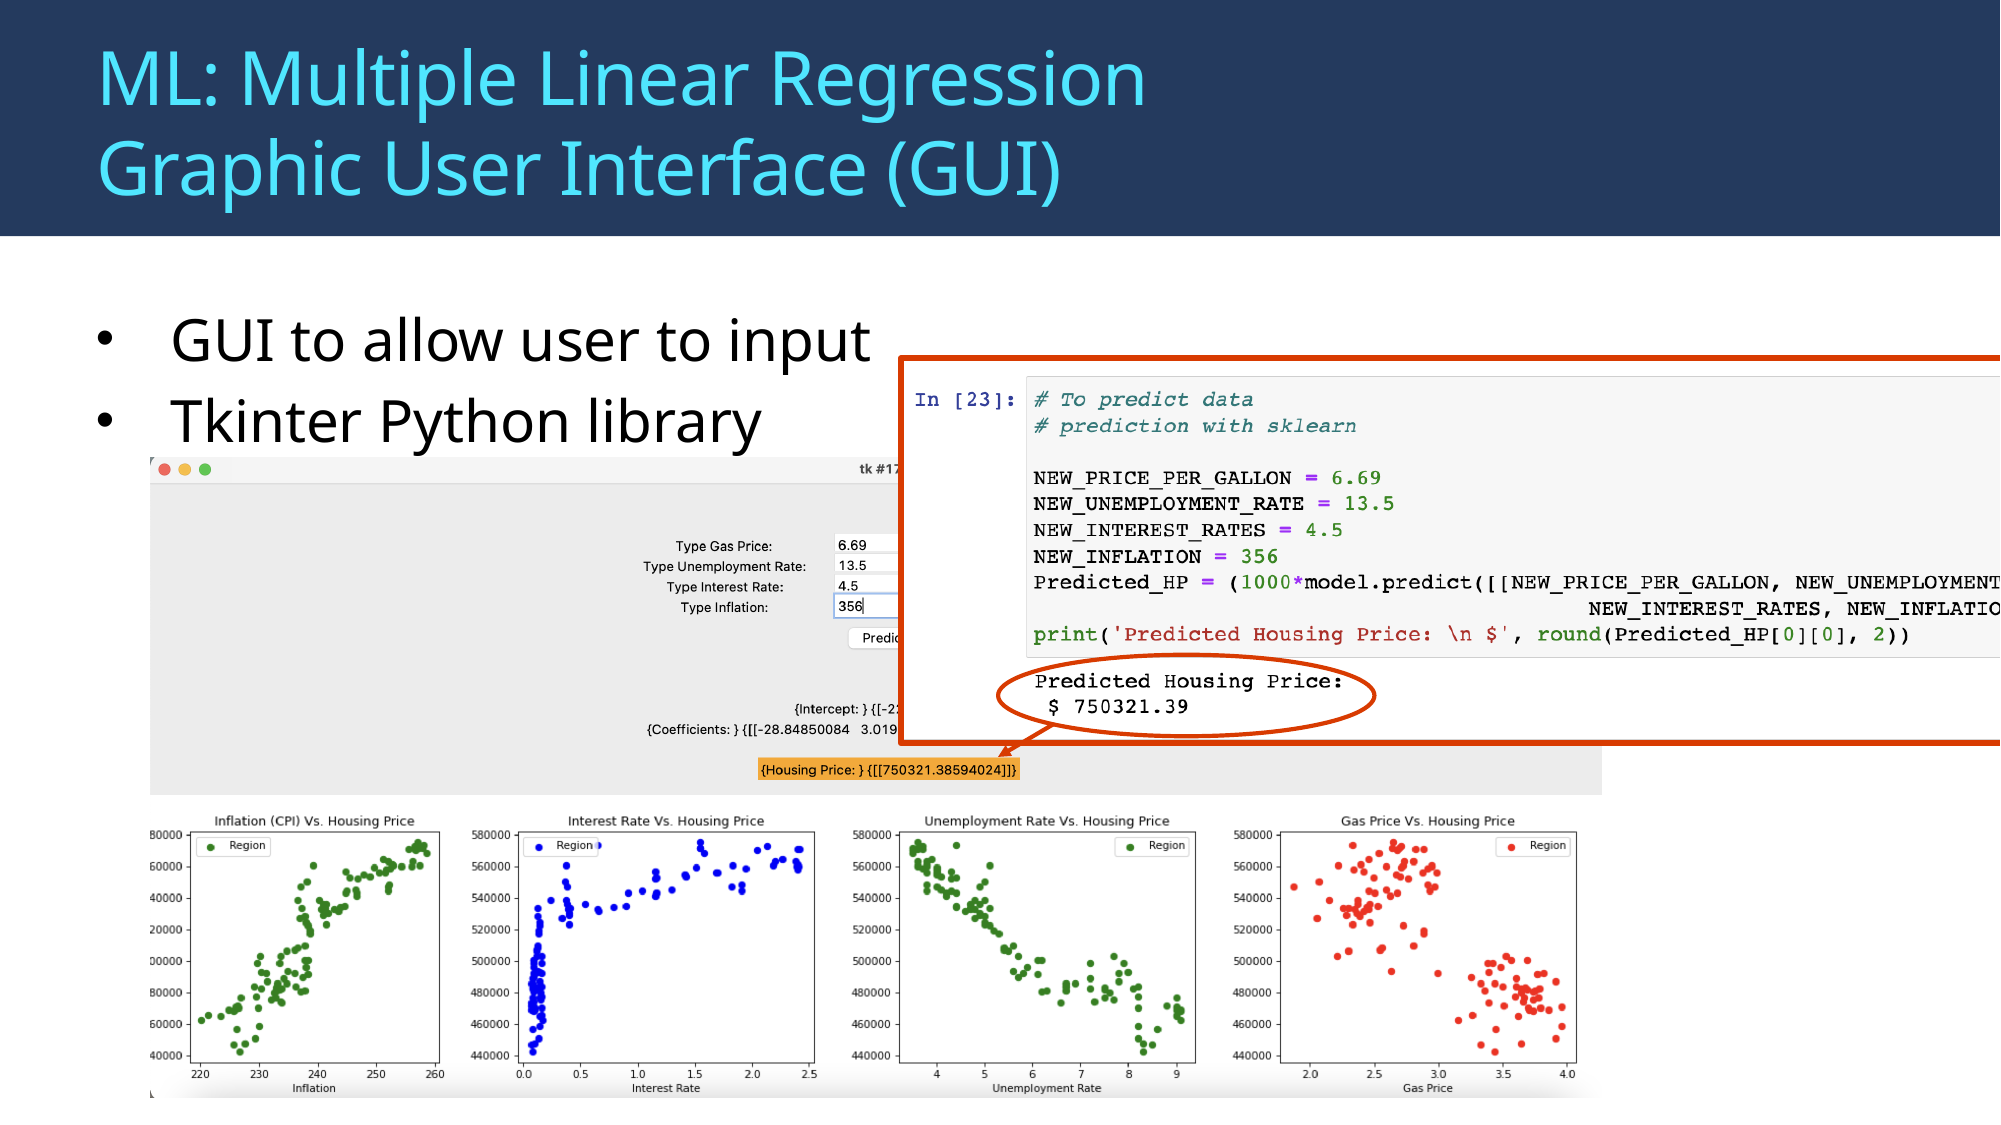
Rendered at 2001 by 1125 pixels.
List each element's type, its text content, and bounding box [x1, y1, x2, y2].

picture [149, 360, 2000, 1099]
title ML: Multiple Linear Regression Graphic User Interface (GUI) [96, 29, 1904, 212]
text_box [997, 654, 1375, 758]
list GUI to allow user to input Tkinter Python library [95, 302, 1904, 459]
